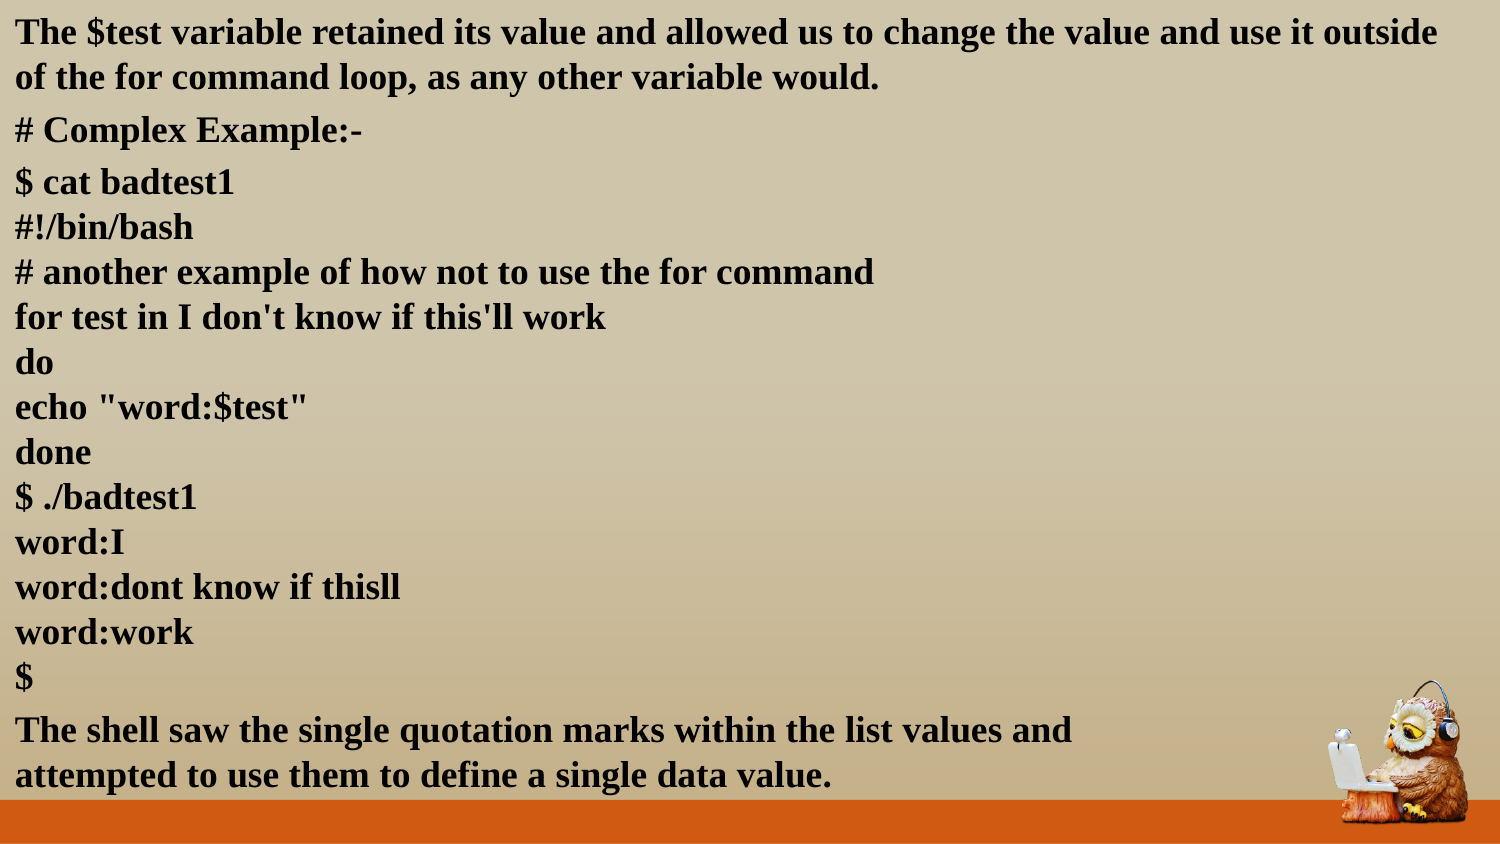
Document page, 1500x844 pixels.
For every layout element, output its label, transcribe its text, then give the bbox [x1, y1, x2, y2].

list The $test variable retained its value and allowed us to change the value and use it outside of the for command loop, as any other variable would. # Complex Example:- $ cat badtest1 #!/bin/bash # another example of how not to use the for command for test in I don't know if this'll work do echo "word:$test" done $ ./badtest1 word:I word:dont know if thisll word:work $ The shell saw the single quotation marks within the list values and attempted to use them to define a single data value. [0, 0, 1500, 800]
picture [1328, 800, 1468, 826]
